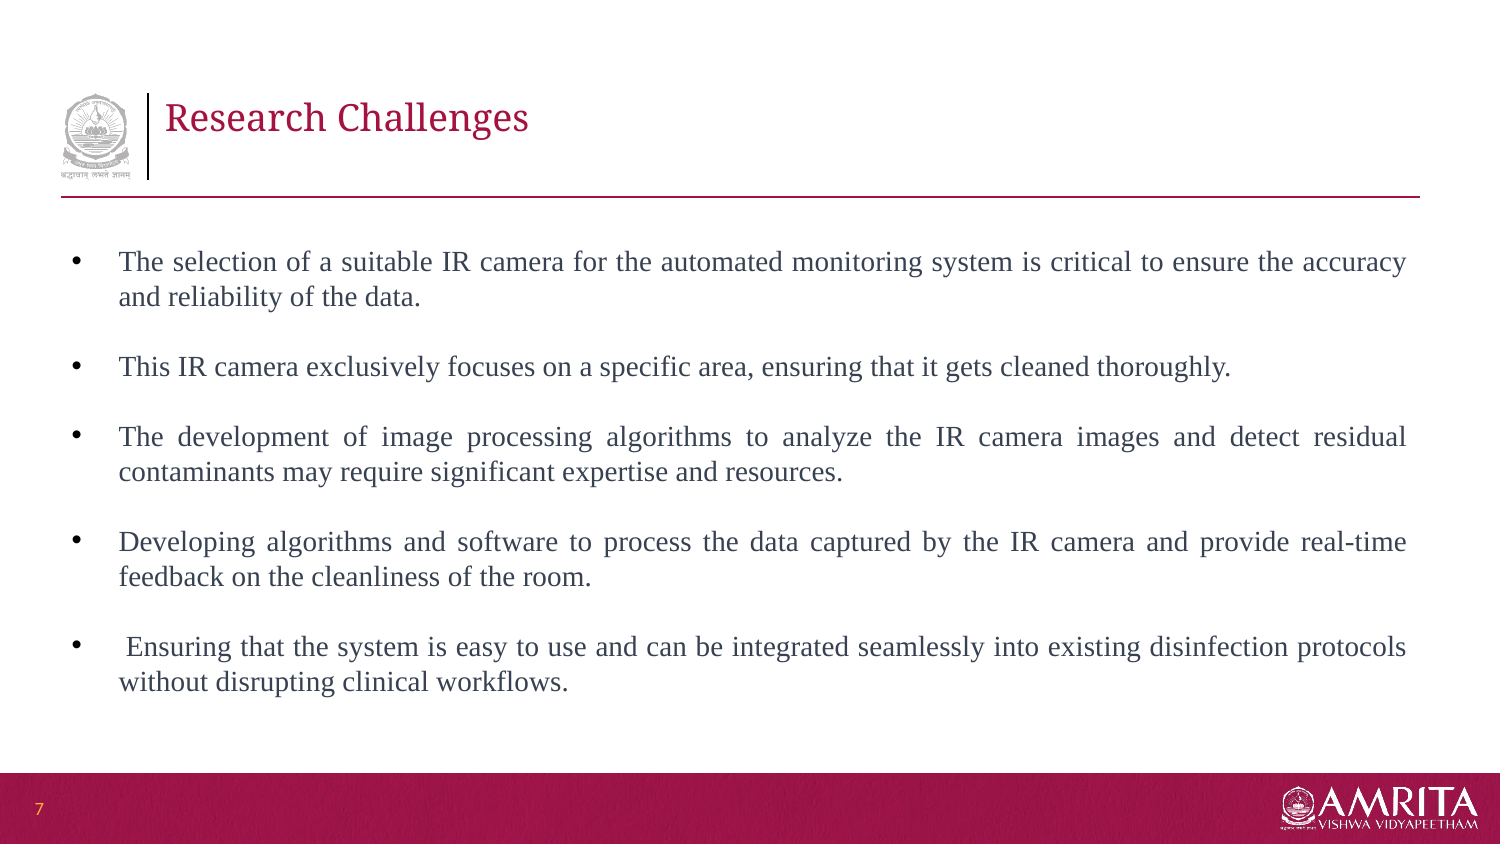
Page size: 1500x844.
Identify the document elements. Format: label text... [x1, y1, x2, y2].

list The selection of a suitable IR camera for the automated monitoring system is critical to ensure the accuracy and reliability of the data. This IR camera exclusively focuses on a specific area, ensuring that it gets cleaned thoroughly. The development of image processing algorithms to analyze the IR camera images and detect residual contaminants may require significant expertise and resources. Developing algorithms and software to process the data captured by the IR camera and provide real-time feedback on the cleanliness of the room. Ensuring that the system is easy to use and can be integrated seamlessly into existing disinfection protocols without disrupting clinical workflows. [60, 237, 1420, 709]
slide_number 7 [23, 785, 361, 830]
picture [60, 93, 133, 181]
picture [0, 773, 1500, 844]
title Research Challenges [153, 93, 1448, 145]
